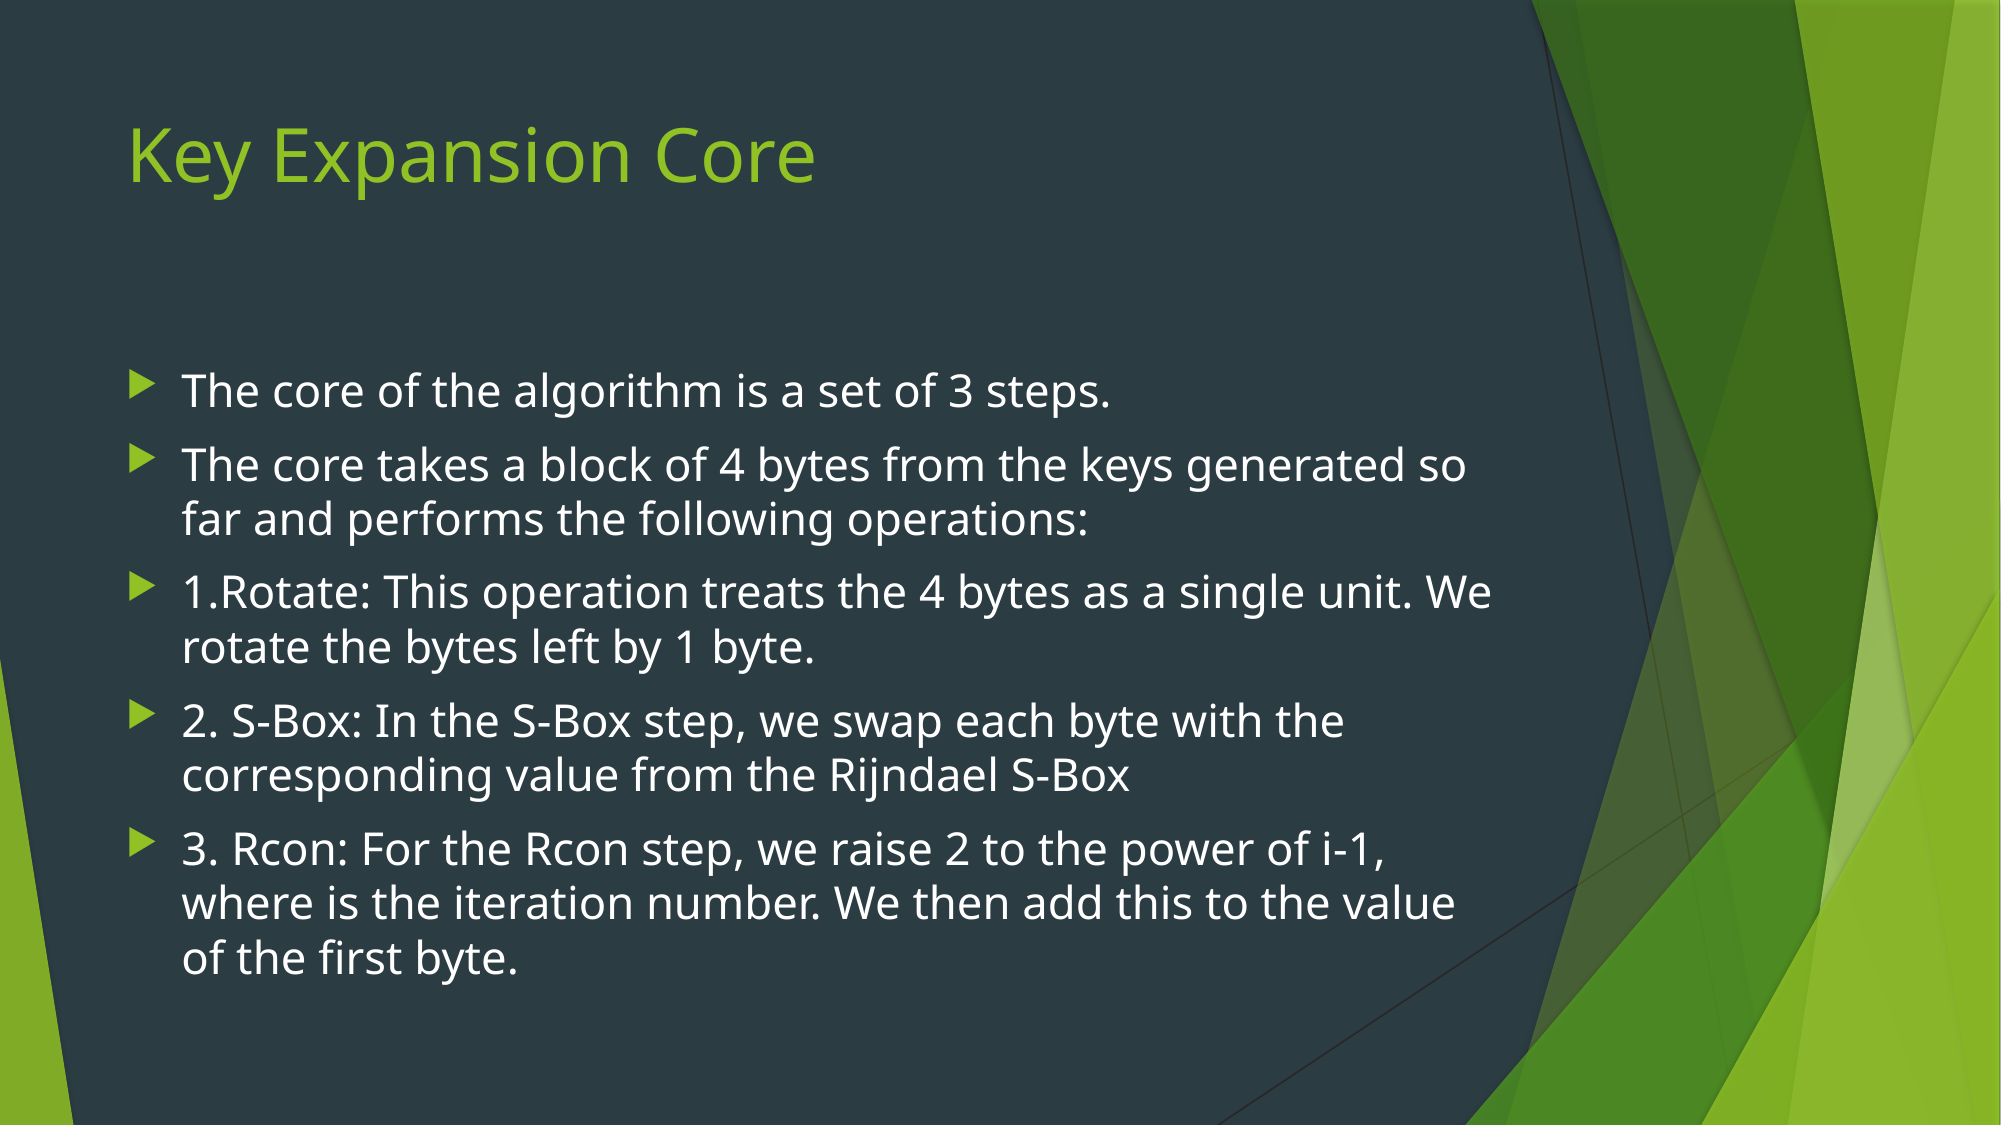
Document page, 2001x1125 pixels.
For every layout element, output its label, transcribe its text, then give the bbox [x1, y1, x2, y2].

list The core of the algorithm is a set of 3 steps. The core takes a block of 4 bytes from the keys generated so far and performs the following operations: 1.Rotate: This operation treats the 4 bytes as a single unit. We rotate the bytes left by 1 byte. 2. S-Box: In the S-Box step, we swap each byte with the corresponding value from the Rijndael S-Box 3. Rcon: For the Rcon step, we raise 2 to the power of i-1, where is the iteration number. We then add this to the value of the first byte. [111, 354, 1522, 992]
title Key Expansion Core [111, 99, 1522, 317]
